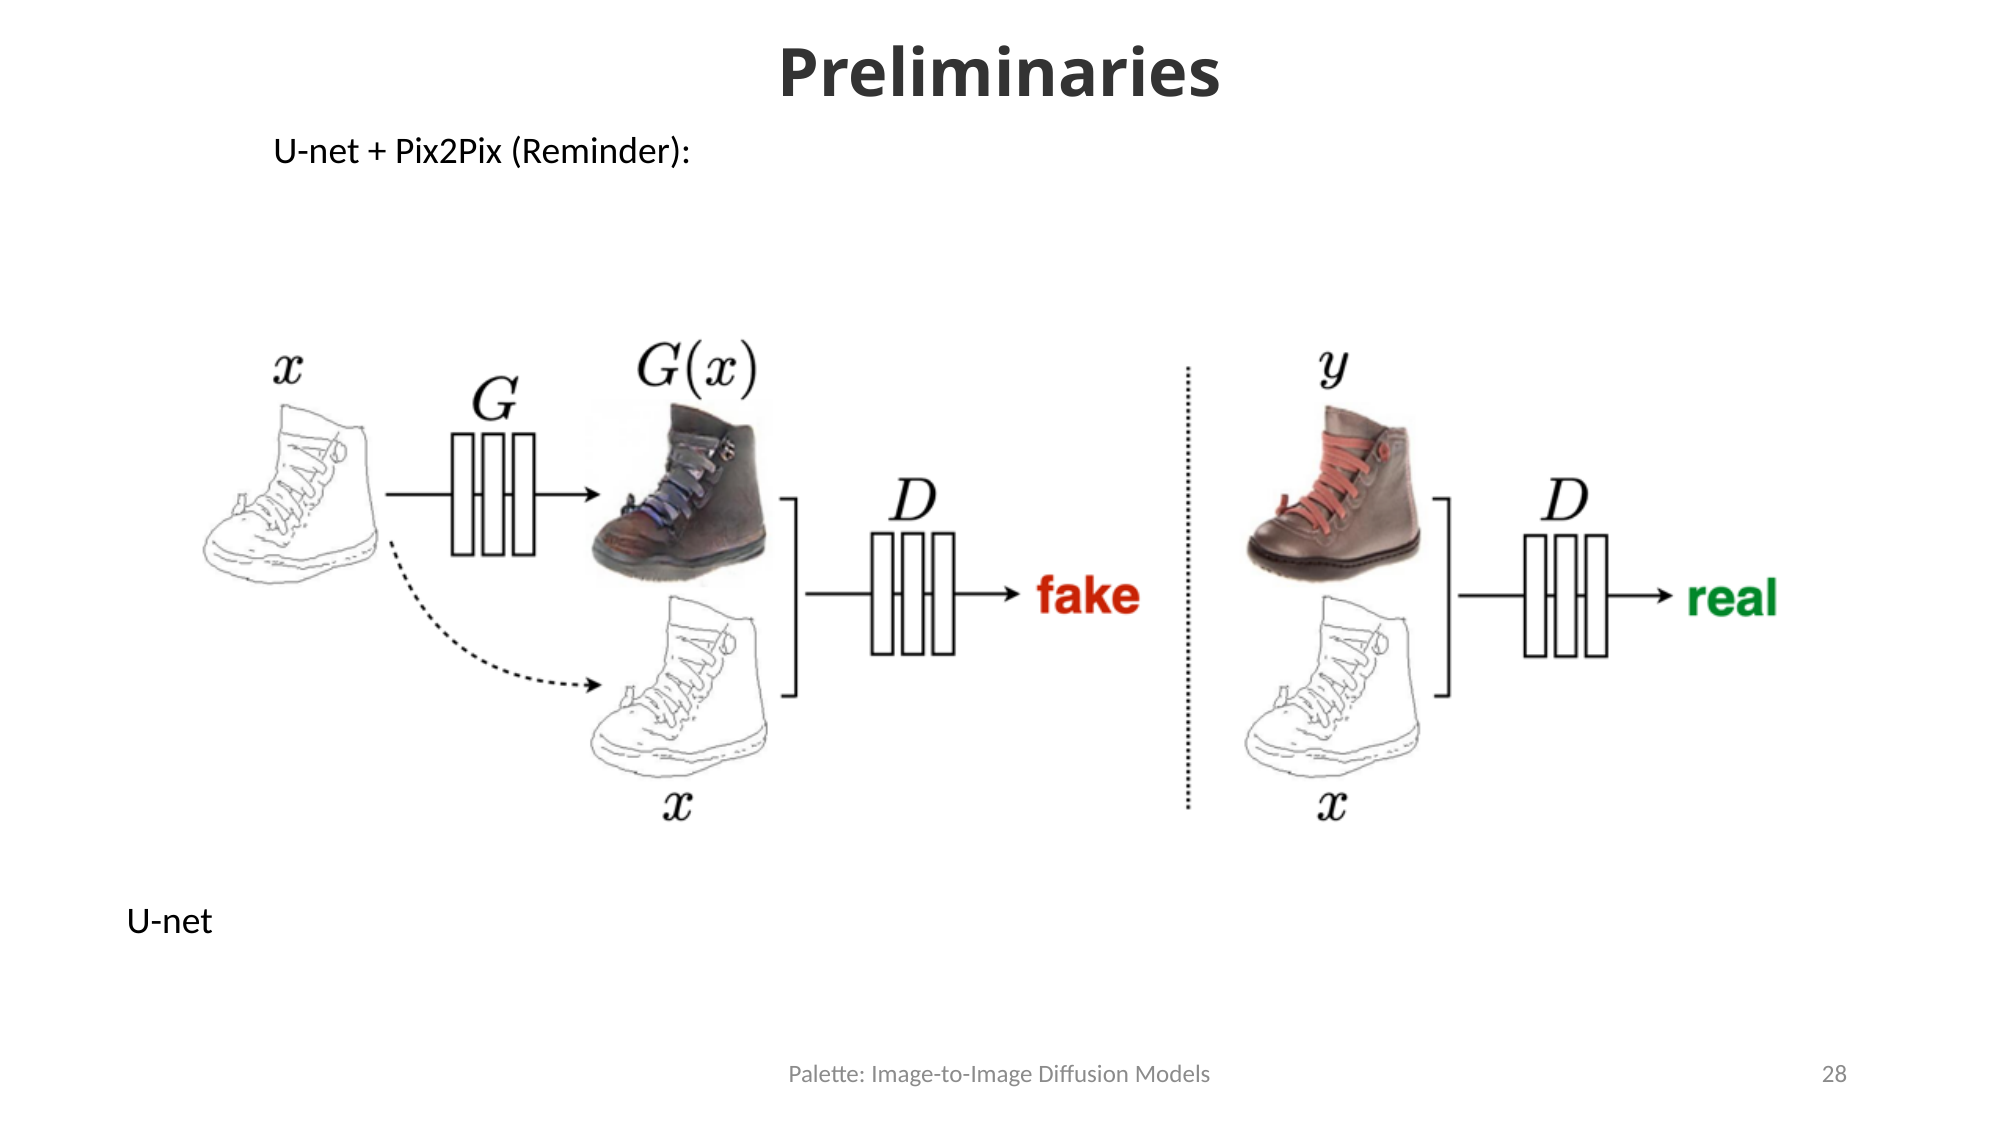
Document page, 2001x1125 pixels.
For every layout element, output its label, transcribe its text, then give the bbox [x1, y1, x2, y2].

slide_number 28 [1412, 1042, 1863, 1103]
picture [156, 301, 1844, 855]
text_box U-net + Pix2Pix (Reminder): [258, 118, 707, 178]
text_box Preliminaries [255, 22, 1745, 117]
footer Palette: Image-to-Image Diffusion Models [662, 1042, 1338, 1103]
text_box U-net [111, 888, 228, 948]
